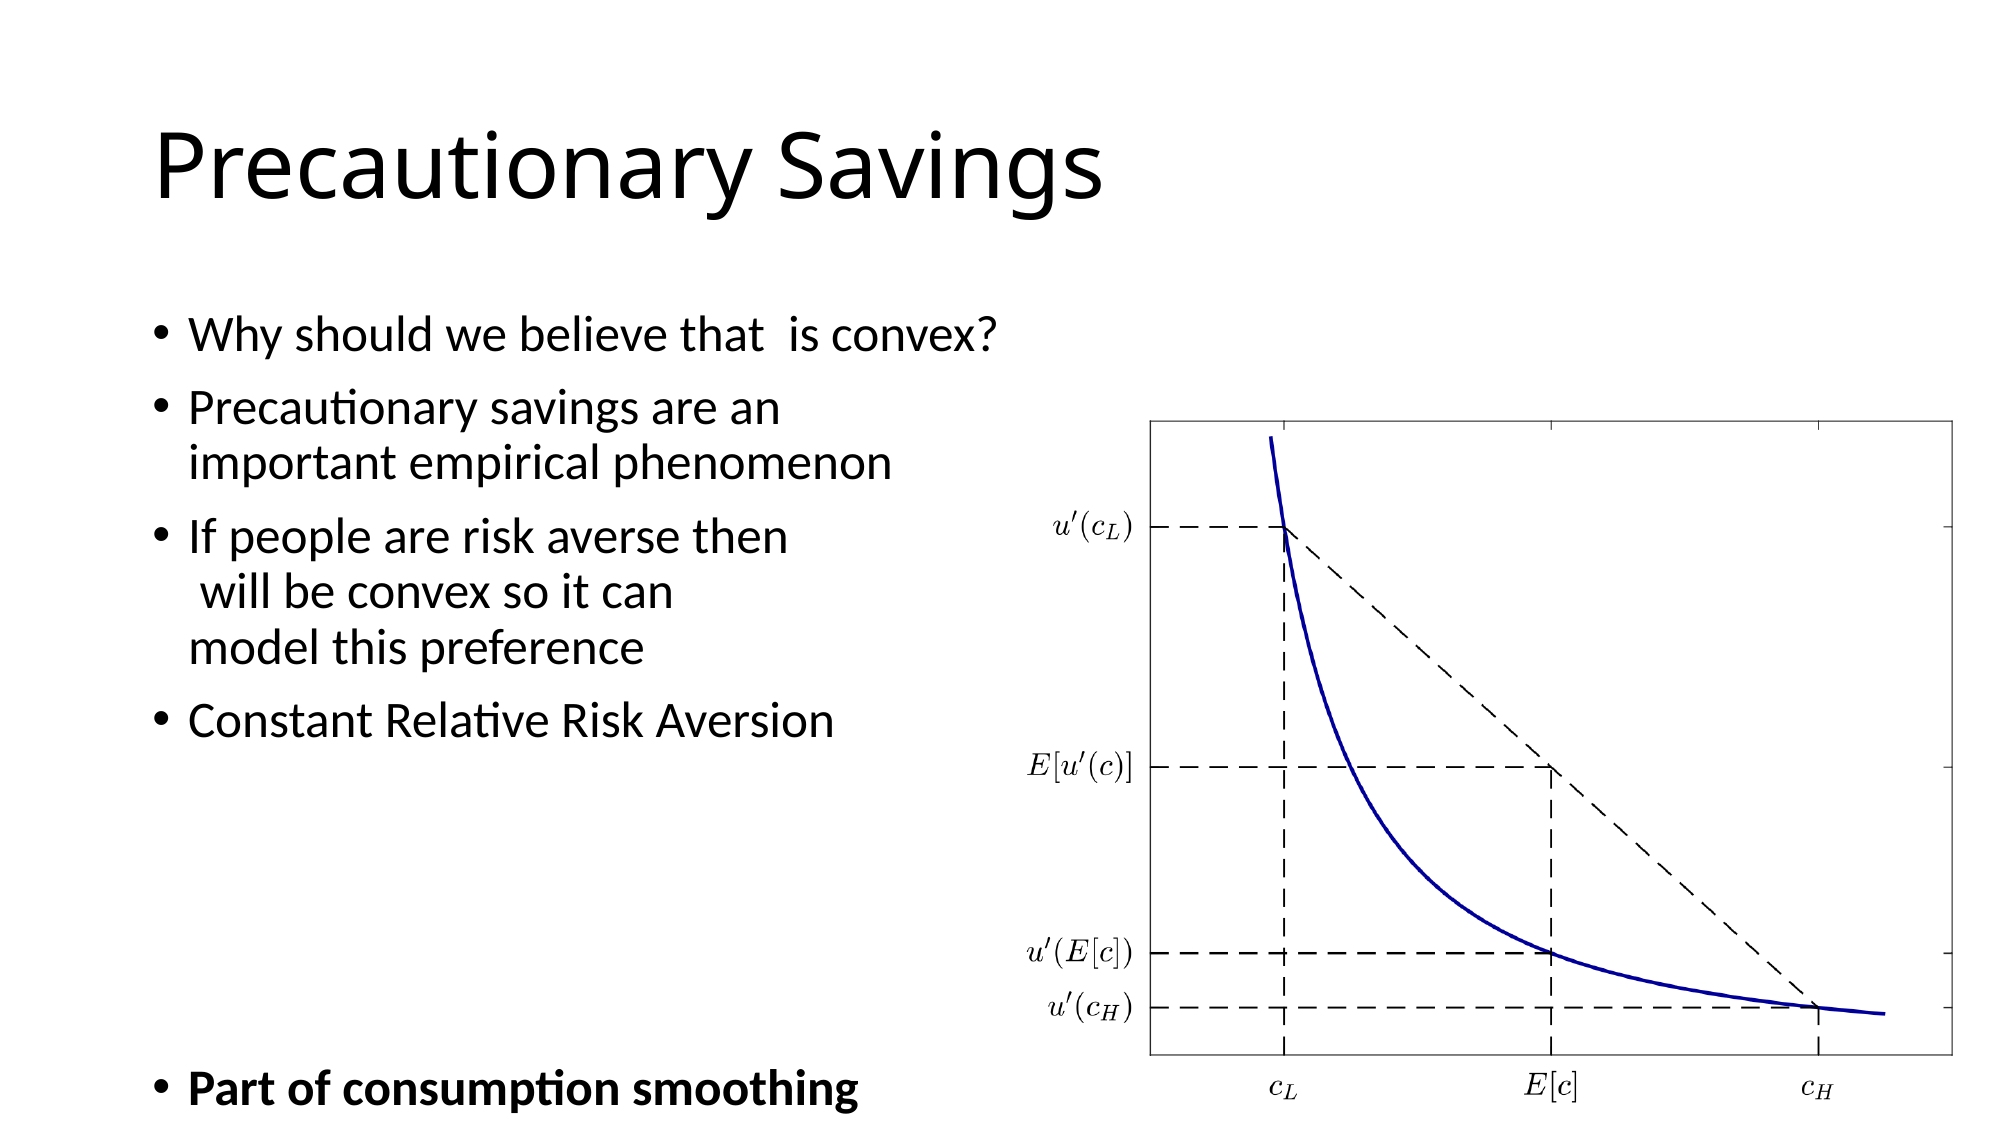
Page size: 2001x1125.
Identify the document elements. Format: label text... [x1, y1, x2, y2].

title Precautionary Savings [137, 59, 1863, 278]
picture [1022, 369, 2000, 1125]
